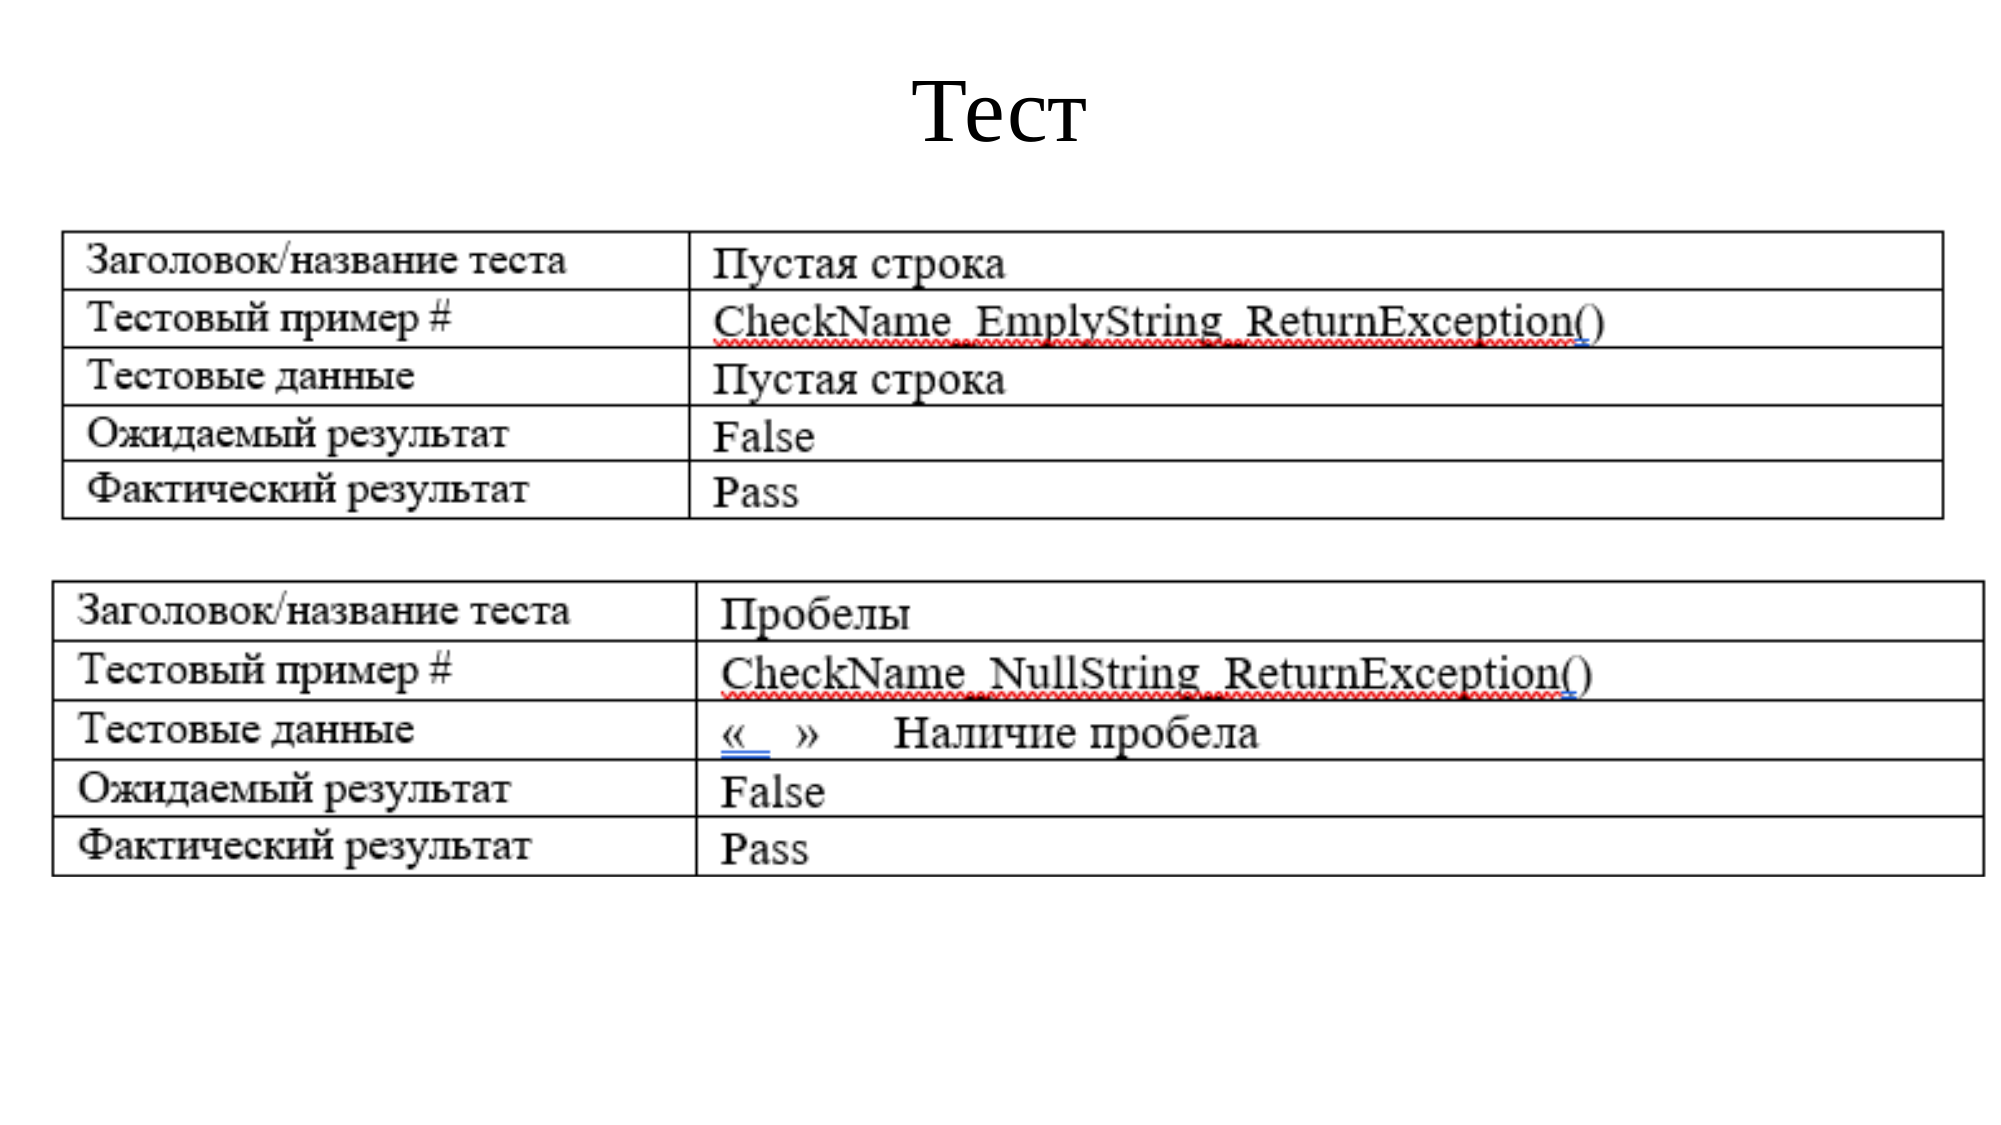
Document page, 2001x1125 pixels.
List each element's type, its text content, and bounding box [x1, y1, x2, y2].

title Тест [137, 3, 1863, 220]
picture [50, 220, 1950, 521]
picture [50, 576, 1994, 878]
